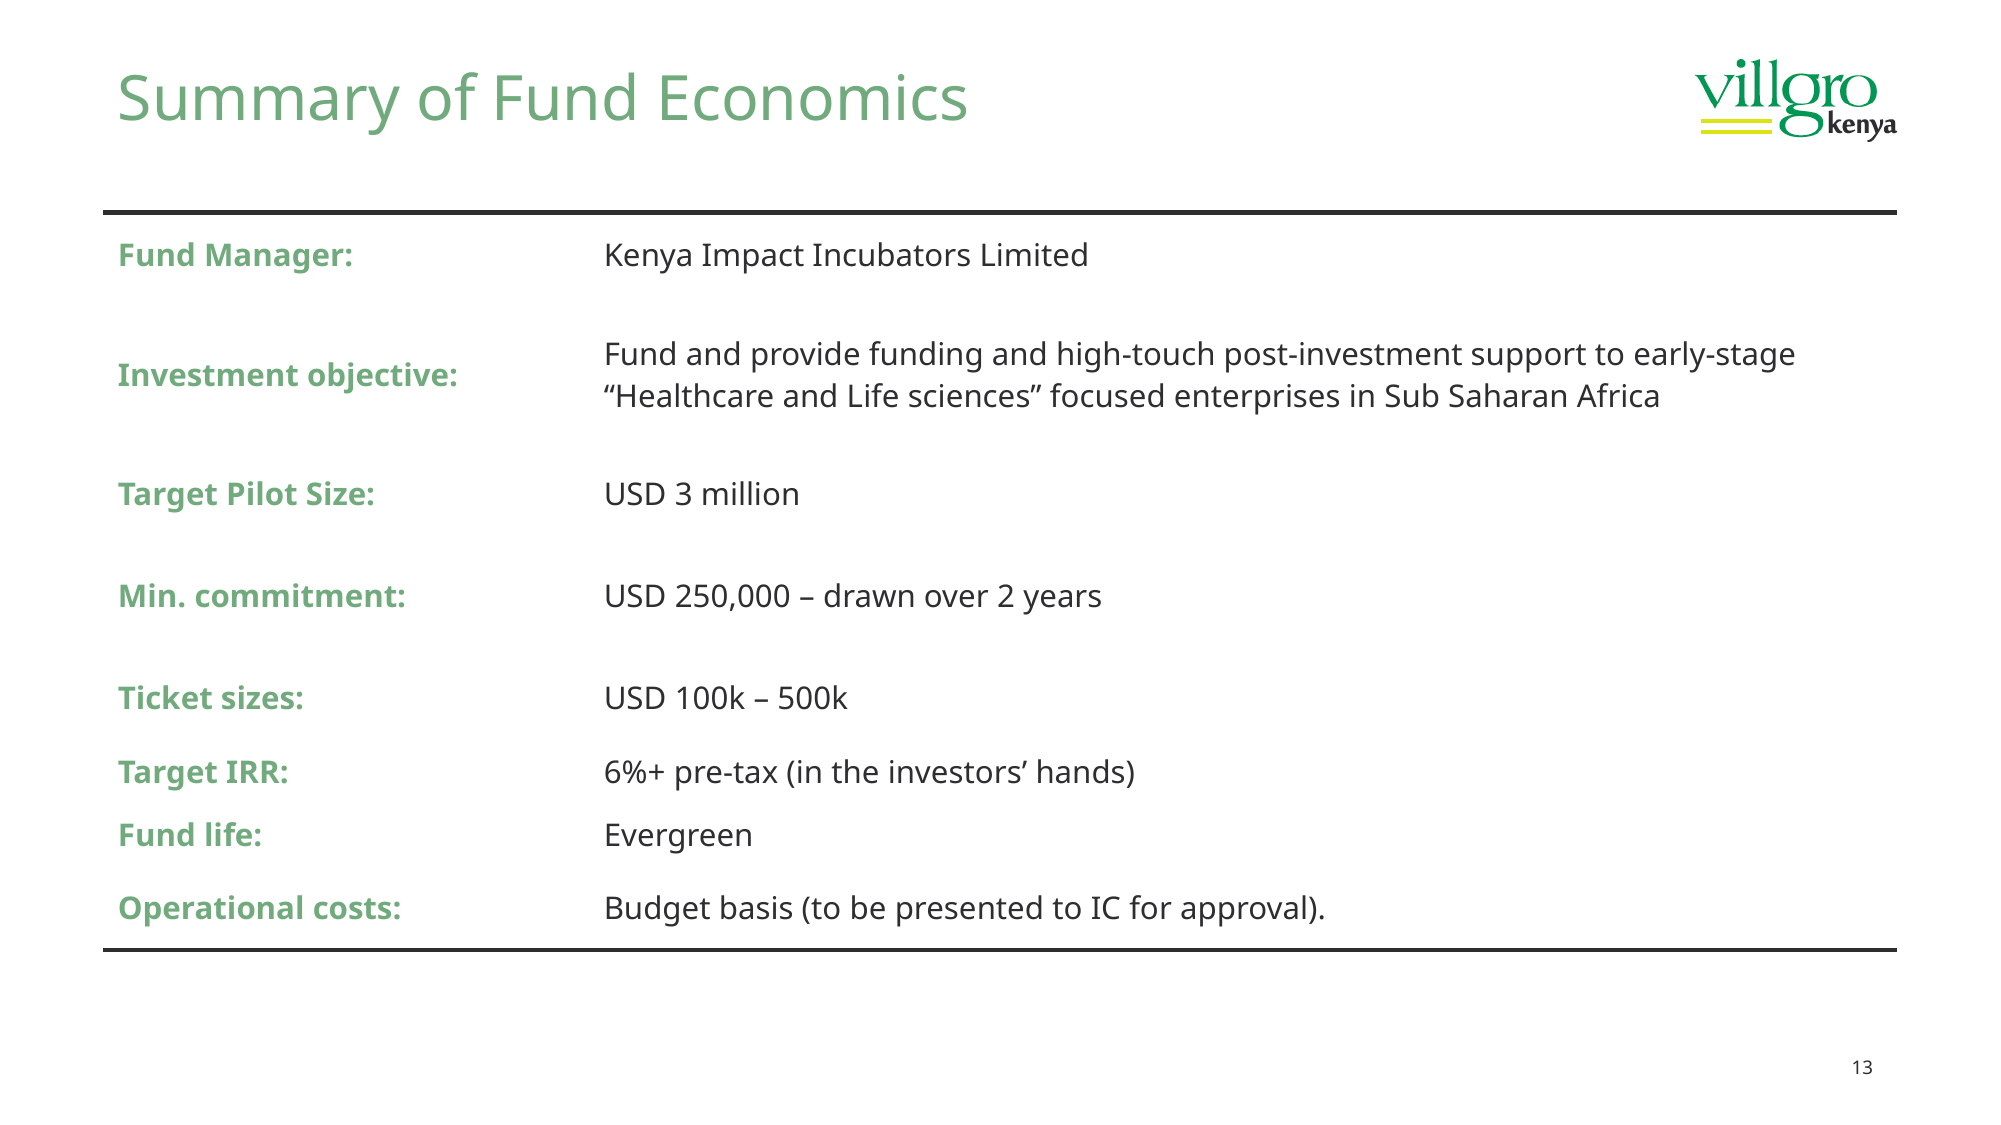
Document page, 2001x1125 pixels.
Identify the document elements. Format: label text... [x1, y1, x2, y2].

slide_number 13 [1825, 1035, 1900, 1103]
table_cell Fund and provide funding and high-touch post-investment support to early-stage “Healthcare and Life sciences” focused enterprises in Sub Saharan Africa [589, 297, 1897, 452]
table_cell USD 250,000 – drawn over 2 years [589, 536, 1897, 655]
table_cell Budget basis (to be presented to IC for approval). [589, 865, 1897, 948]
table_cell Evergreen [589, 803, 1897, 865]
table_cell Ticket sizes: [103, 655, 589, 740]
table_cell Operational costs: [103, 865, 589, 948]
table_cell Investment objective: [103, 297, 589, 452]
table_cell 6%+ pre-tax (in the investors’ hands) [589, 740, 1897, 803]
table_cell Target IRR: [103, 740, 589, 803]
table_cell USD 3 million [589, 452, 1897, 536]
table_header Kenya Impact Incubators Limited [589, 215, 1897, 297]
title Summary of Fund Economics [102, 58, 1648, 210]
table_header Fund Manager: [103, 215, 589, 297]
table_cell Fund life: [103, 803, 589, 865]
picture [1694, 59, 1898, 142]
table_cell USD 100k – 500k [589, 655, 1897, 740]
table_cell Target Pilot Size: [103, 452, 589, 536]
table_cell Min. commitment: [103, 536, 589, 655]
